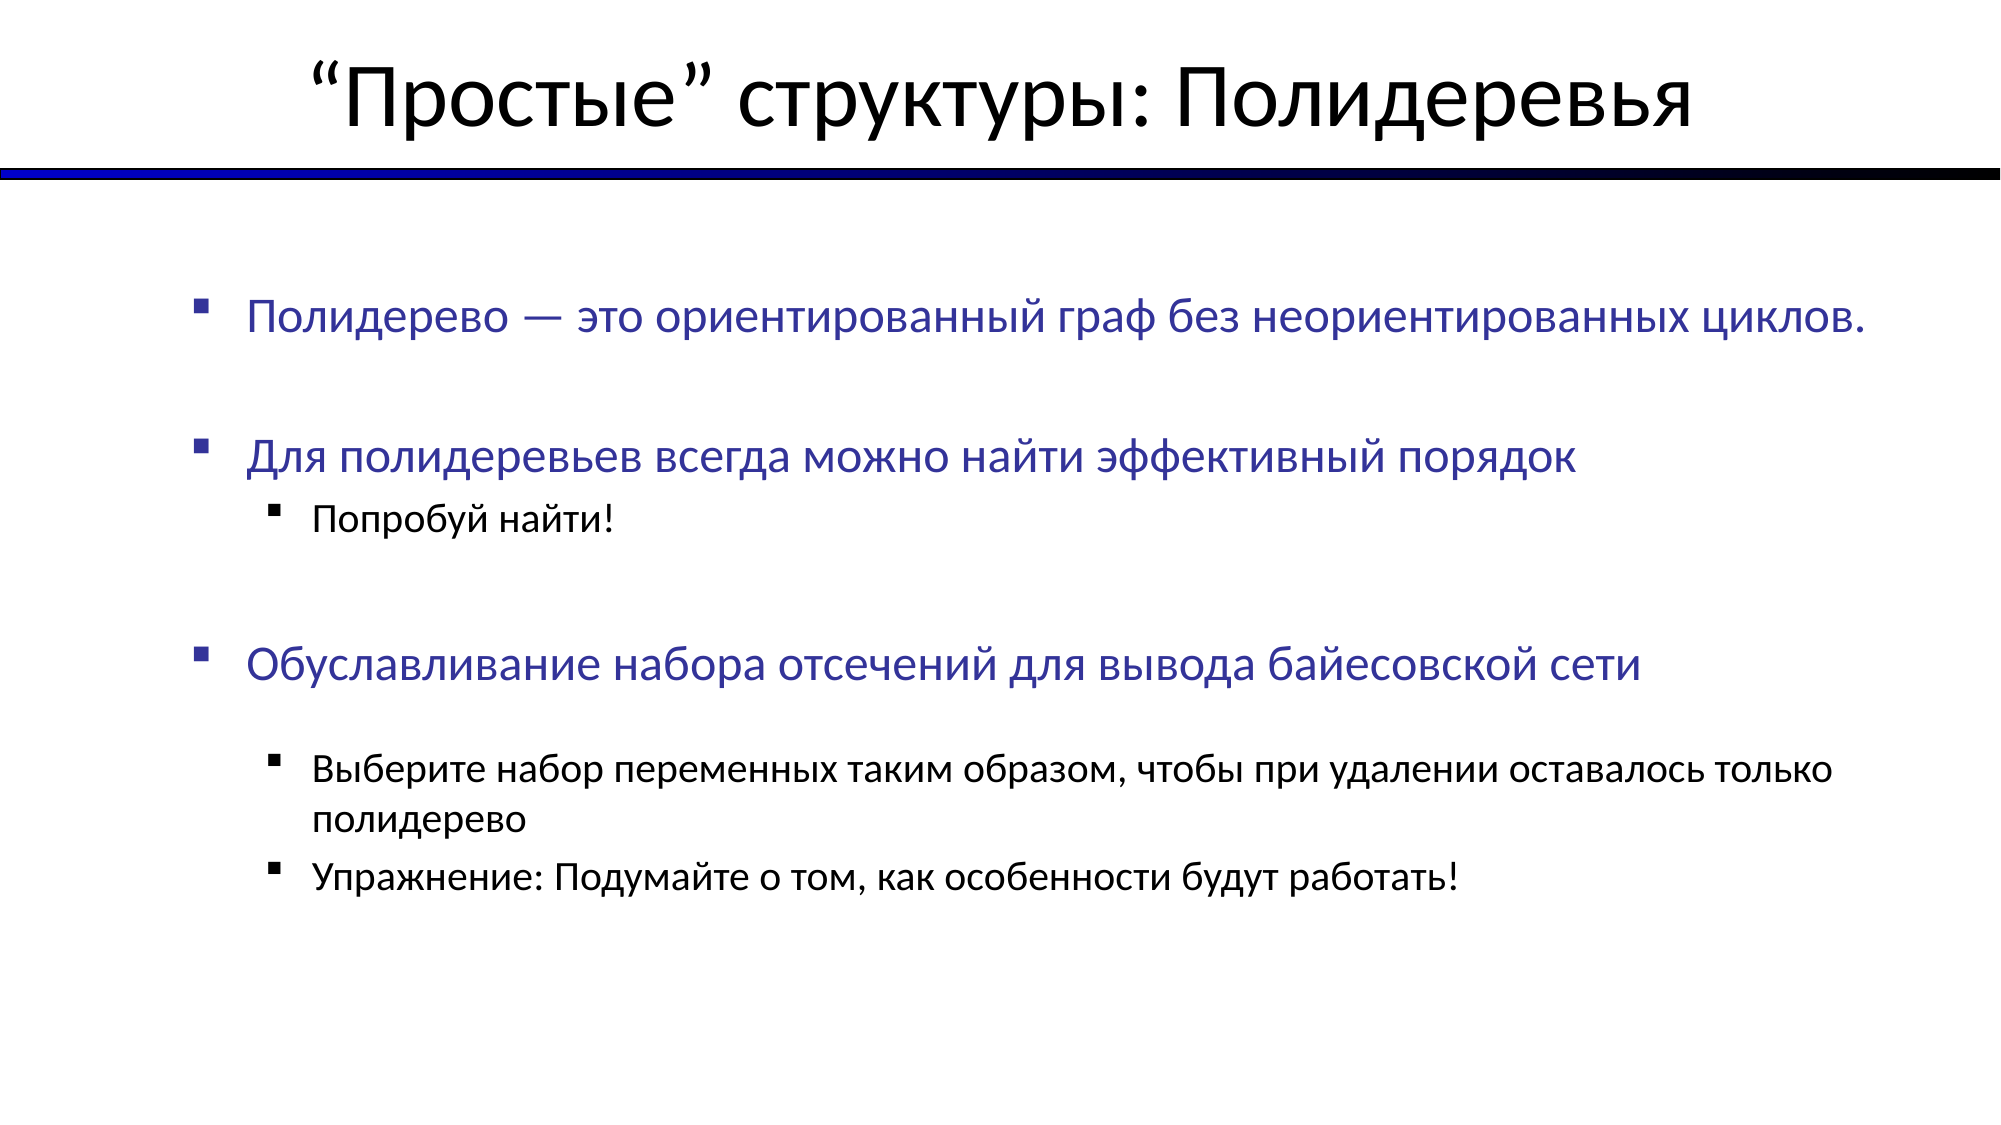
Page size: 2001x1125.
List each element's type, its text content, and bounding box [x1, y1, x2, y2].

title “Простые” структуры: Полидеревья [0, 0, 2000, 184]
list Полидерево — это ориентированный граф без неориентированных циклов. Для полидеревьев всегда можно найти эффективный порядок Попробуй найти! Обуславливание набора отсечений для вывода байесовской сети Выберите набор переменных таким образом, чтобы при удалении оставалось только полидерево Упражнение: Подумайте о том, как особенности будут работать! [174, 274, 1934, 1006]
